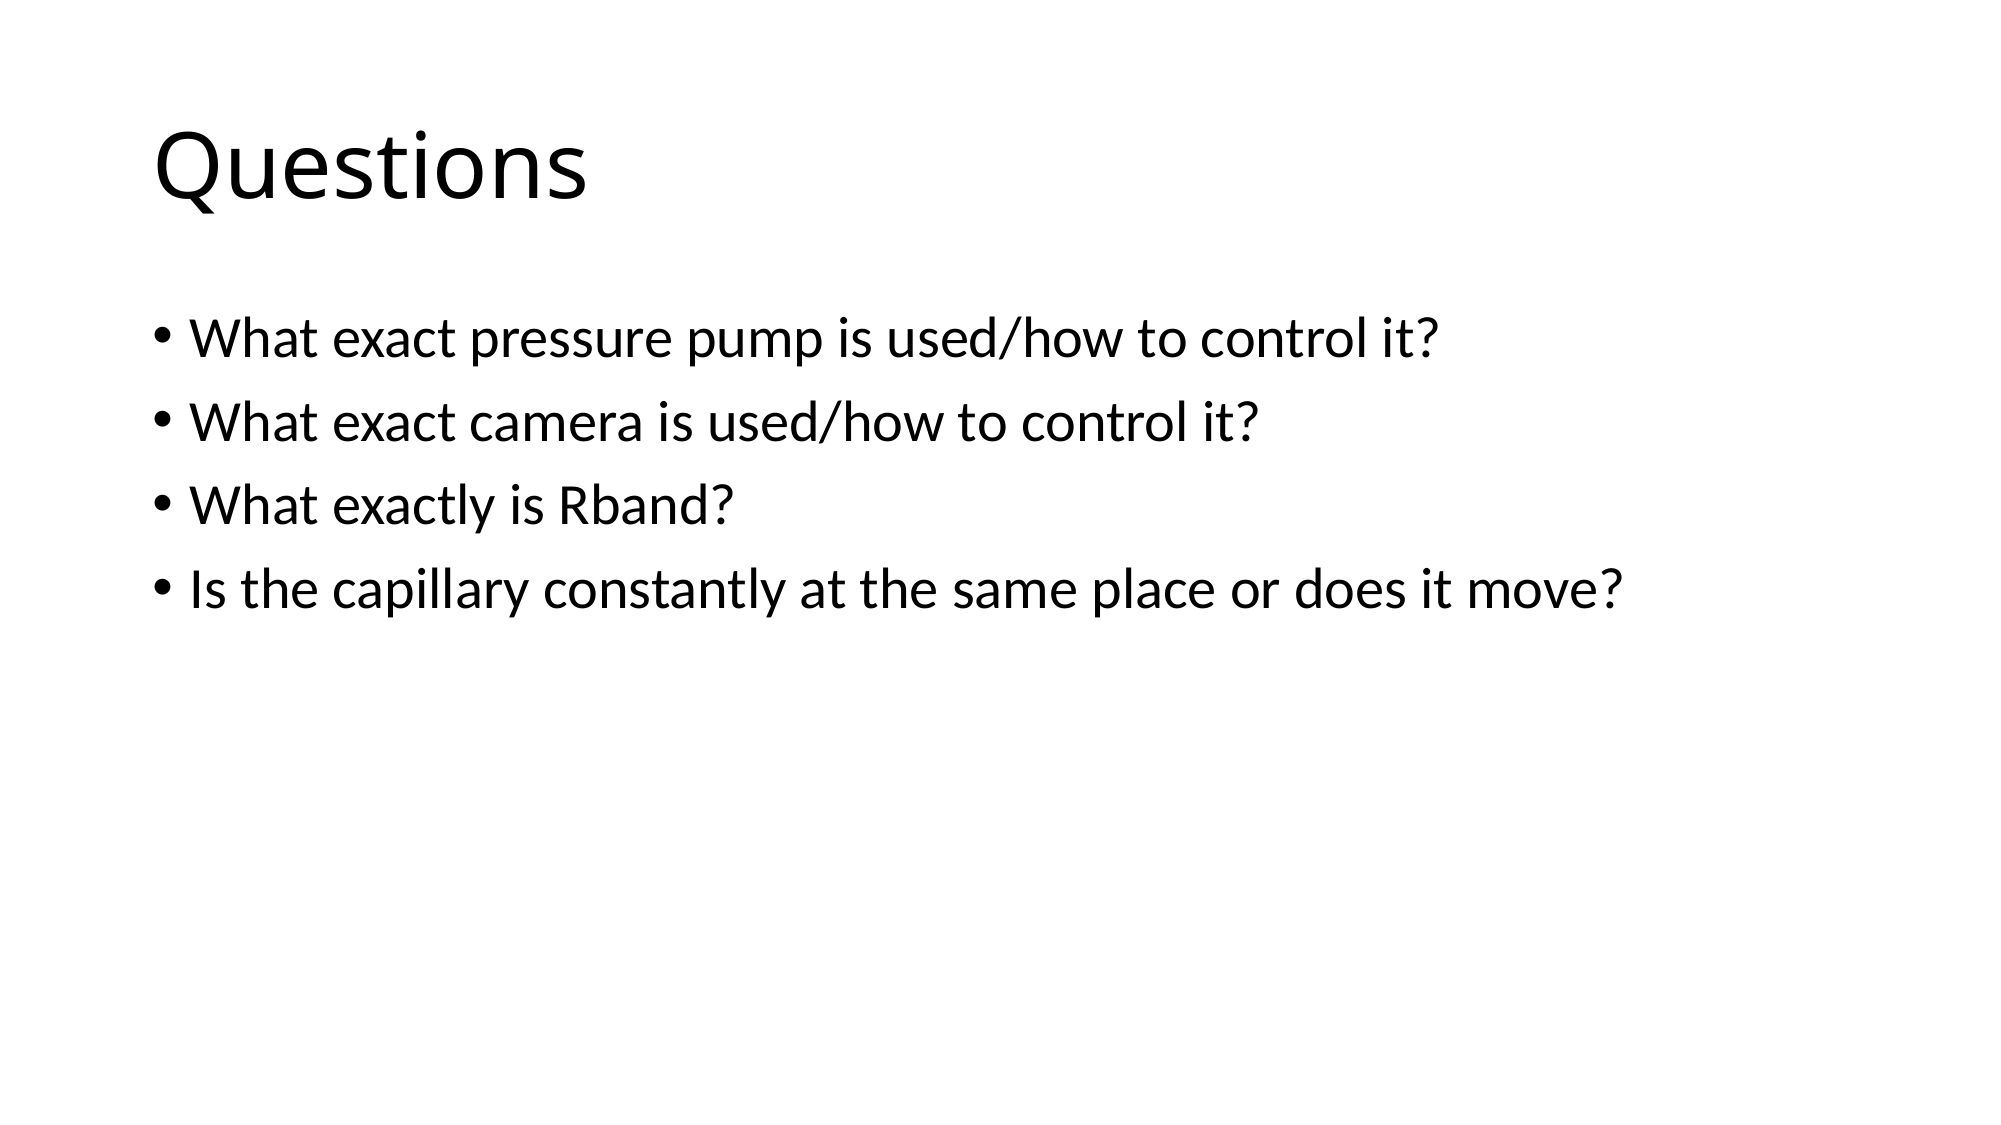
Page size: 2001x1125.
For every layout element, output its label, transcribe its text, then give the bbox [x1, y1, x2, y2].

title Questions [137, 59, 1863, 278]
list What exact pressure pump is used/how to control it? What exact camera is used/how to control it? What exactly is Rband? Is the capillary constantly at the same place or does it move? [137, 299, 1863, 1014]
